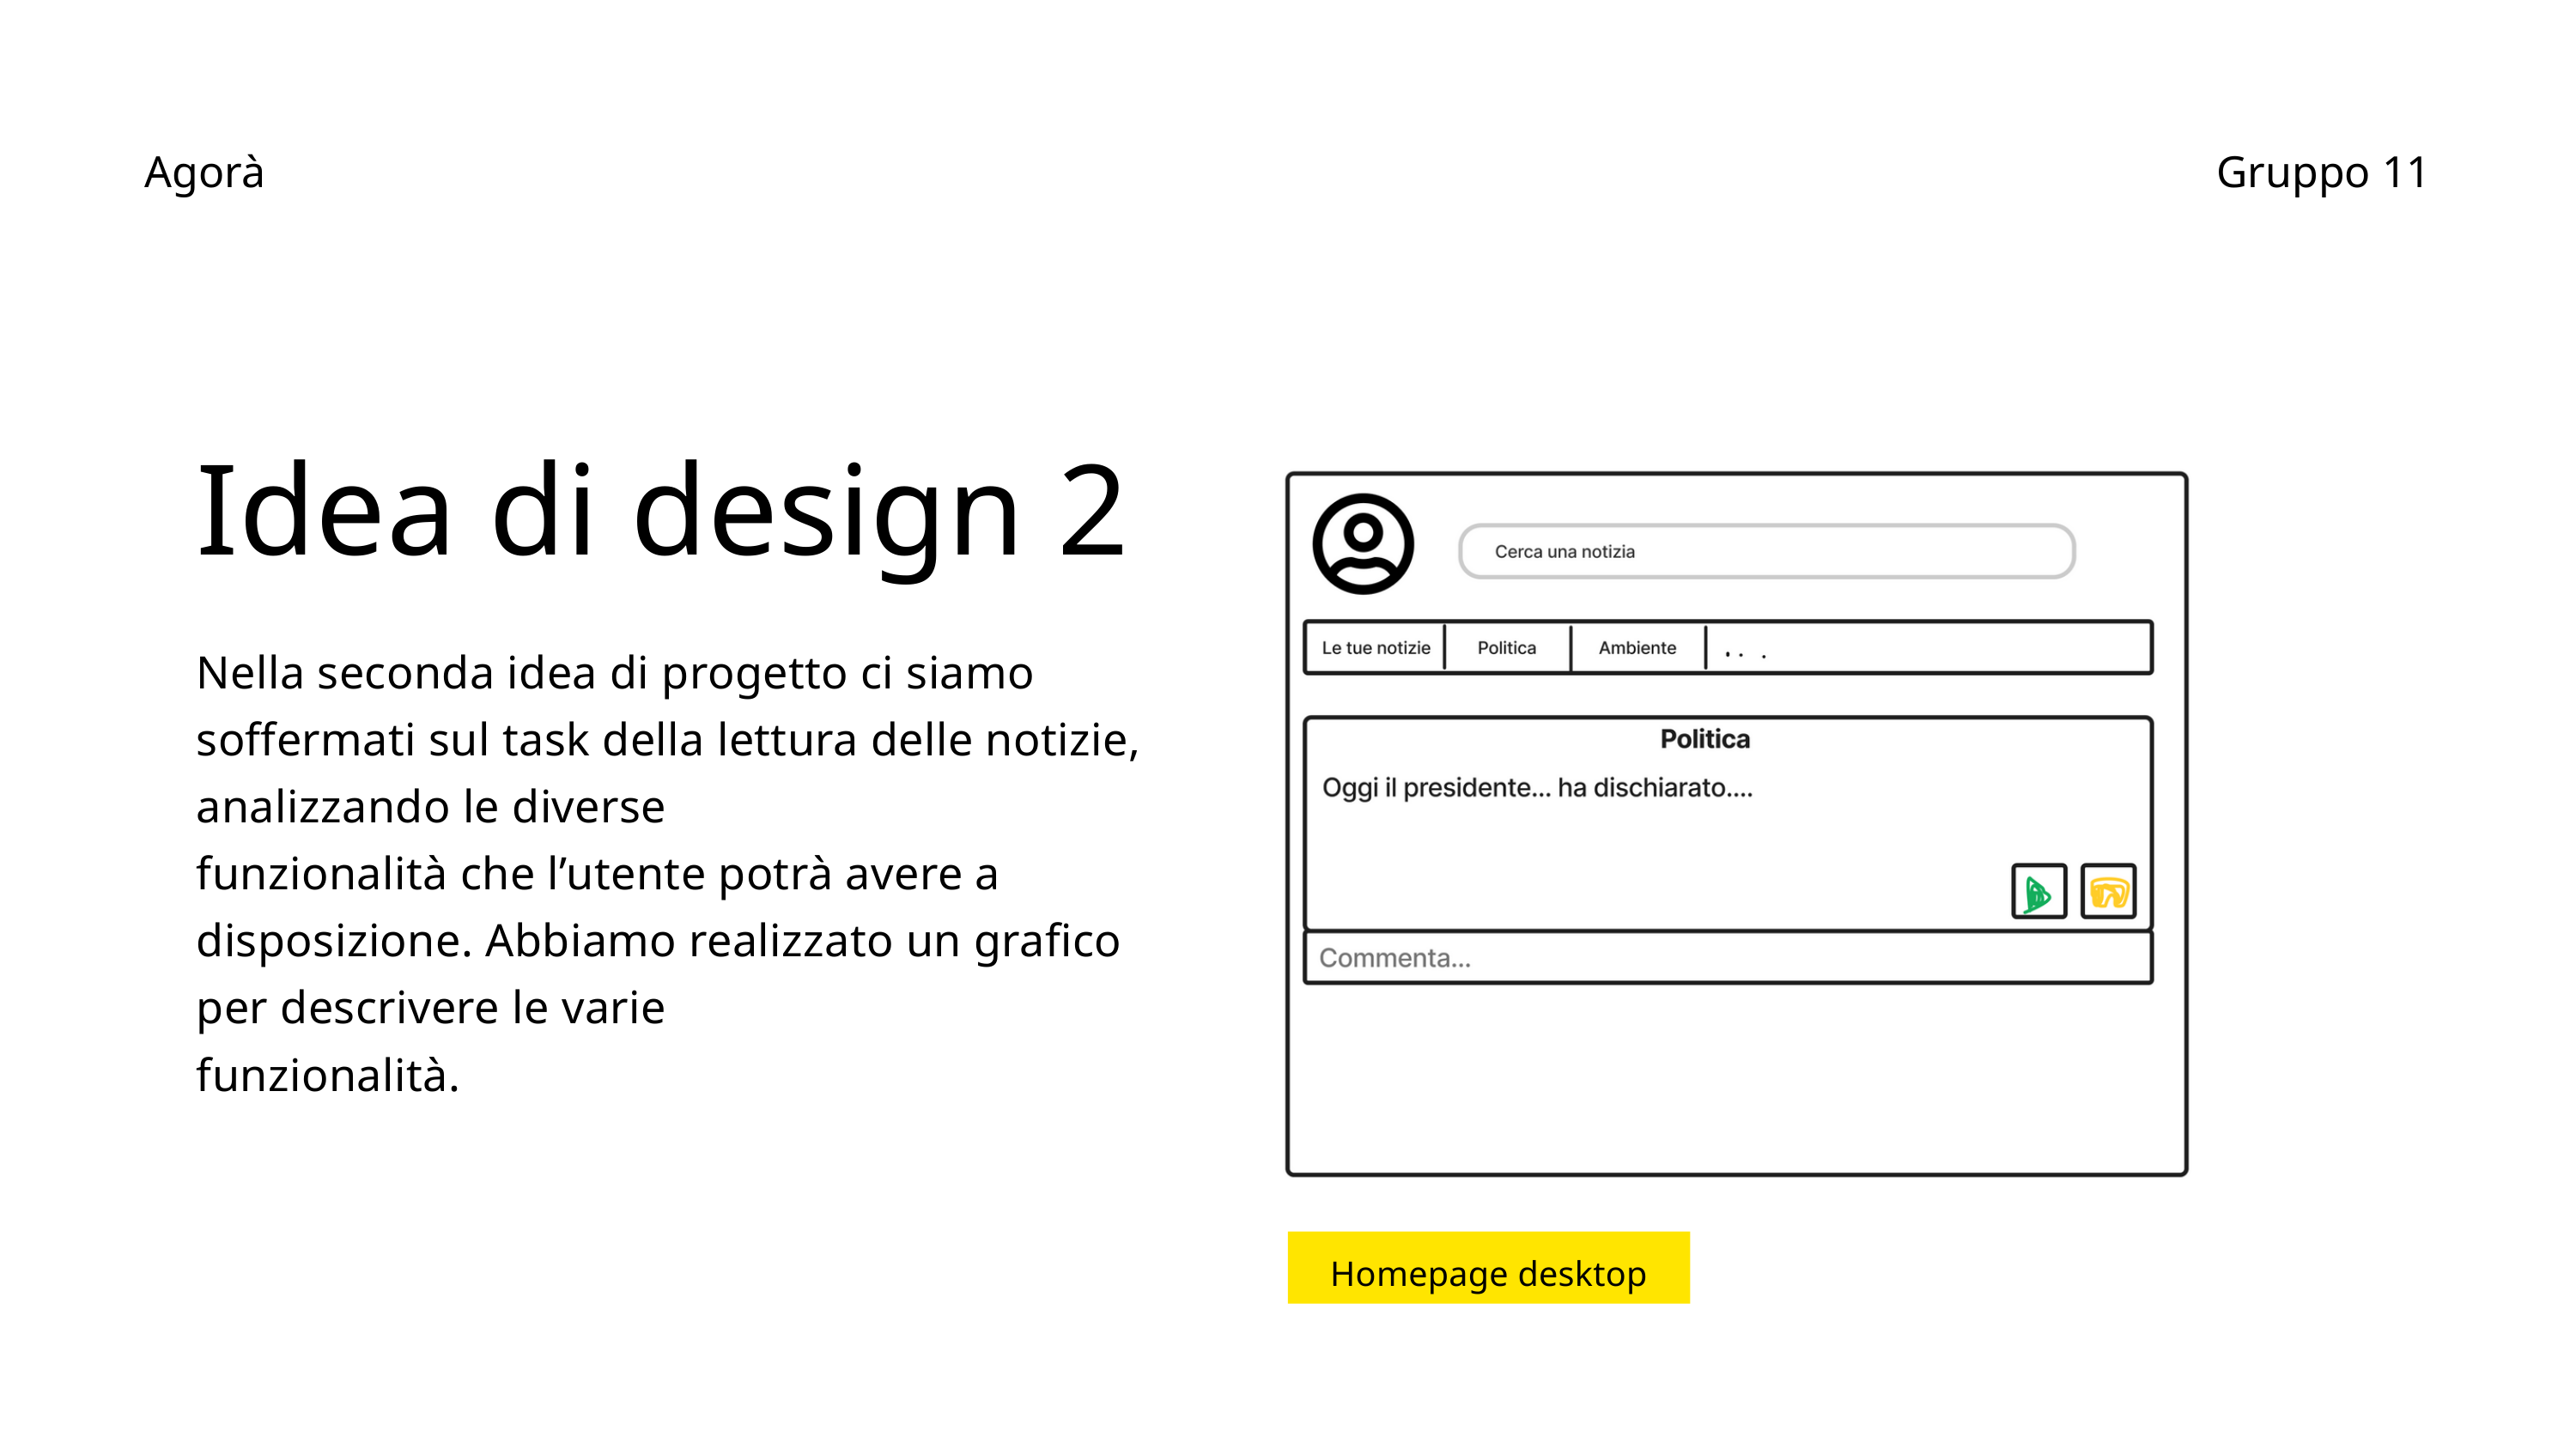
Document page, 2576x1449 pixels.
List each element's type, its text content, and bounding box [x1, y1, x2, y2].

text_box Gruppo 11 [1877, 144, 2432, 197]
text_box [1287, 1231, 1691, 1304]
text_box [1260, 464, 2215, 1188]
text_box Agorà [144, 144, 699, 197]
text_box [196, 434, 1173, 1091]
